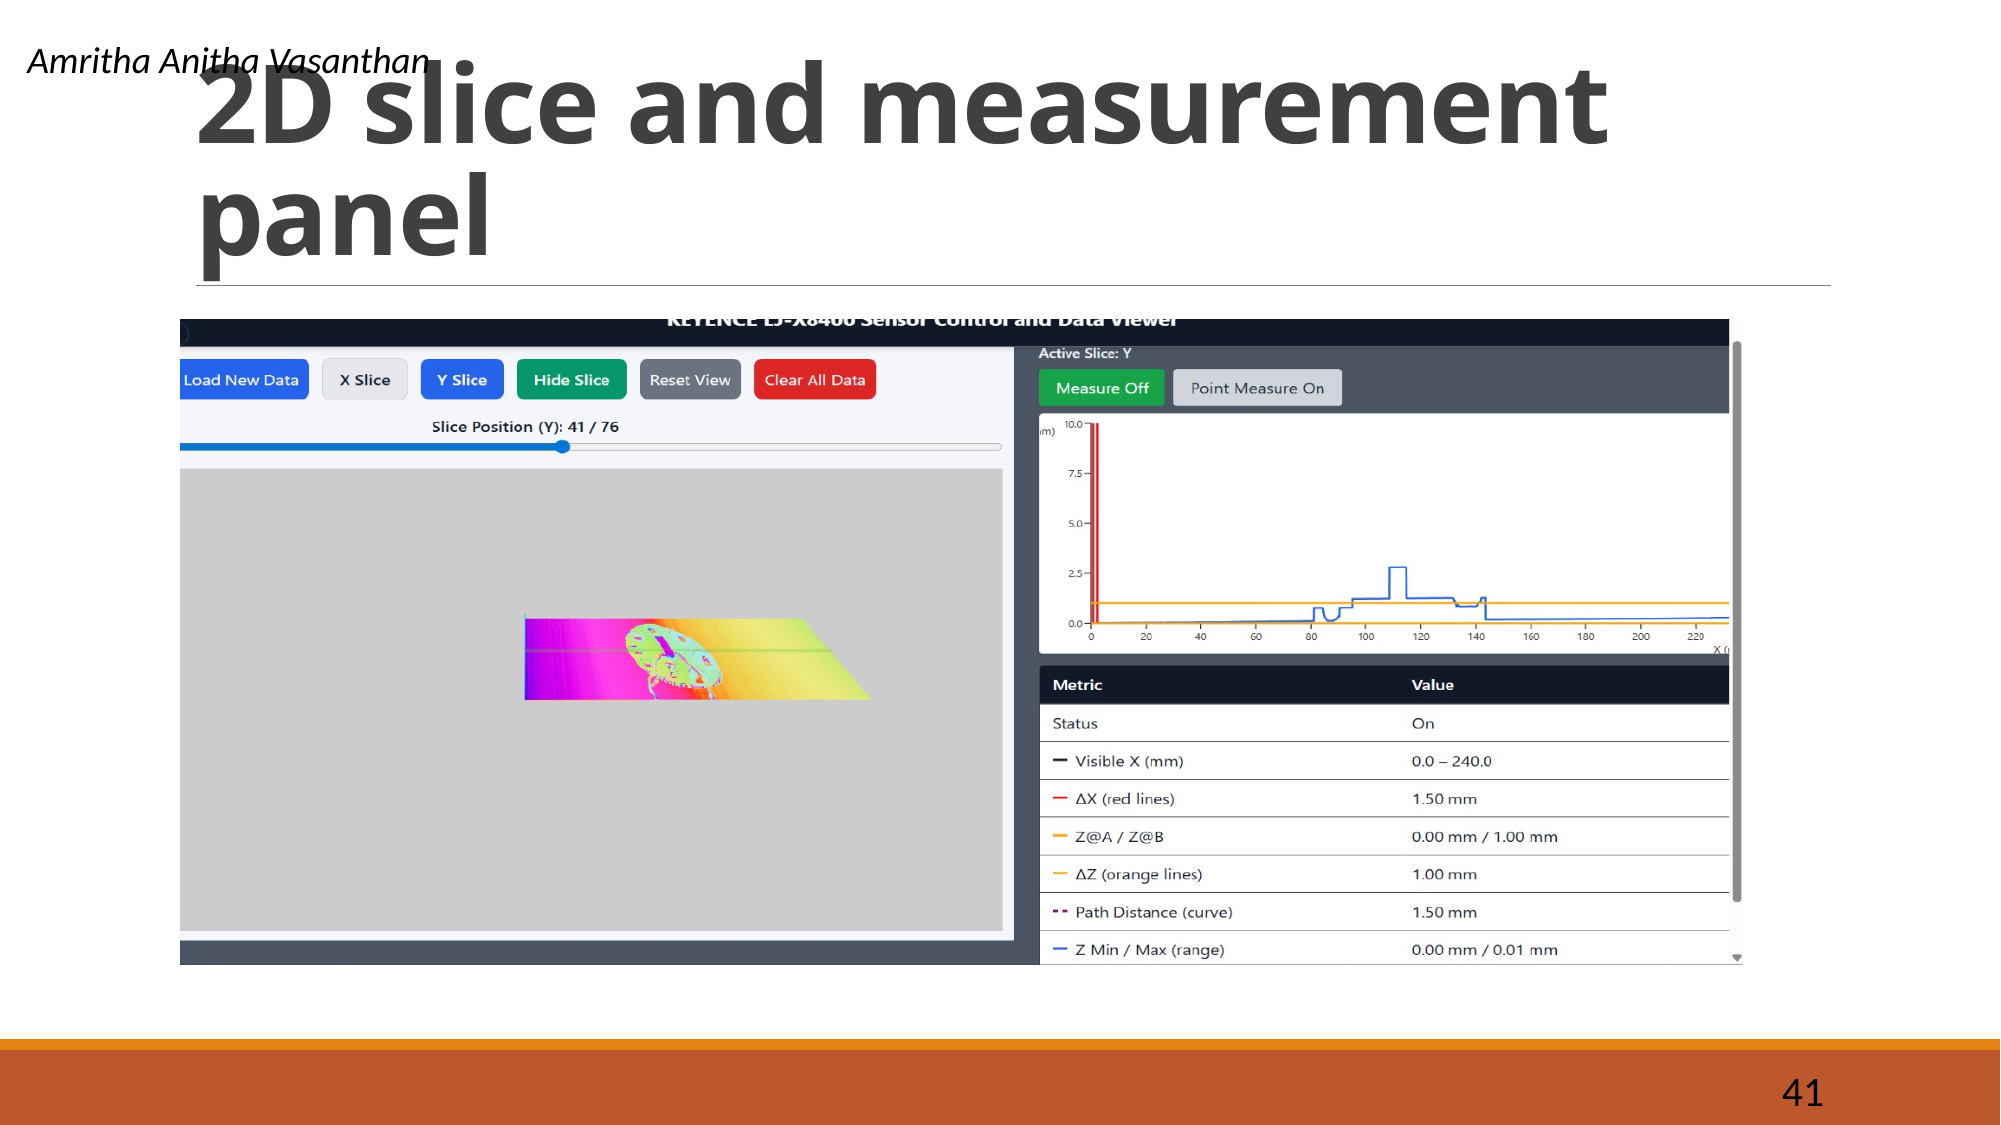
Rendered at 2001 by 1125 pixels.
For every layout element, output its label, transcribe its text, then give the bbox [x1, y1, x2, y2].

picture [179, 318, 1743, 965]
title 2D slice and measurement panel [180, 47, 1830, 285]
slide_number 41 [1624, 1059, 1840, 1120]
text_box Amritha Anitha Vasanthan [12, 28, 1051, 88]
